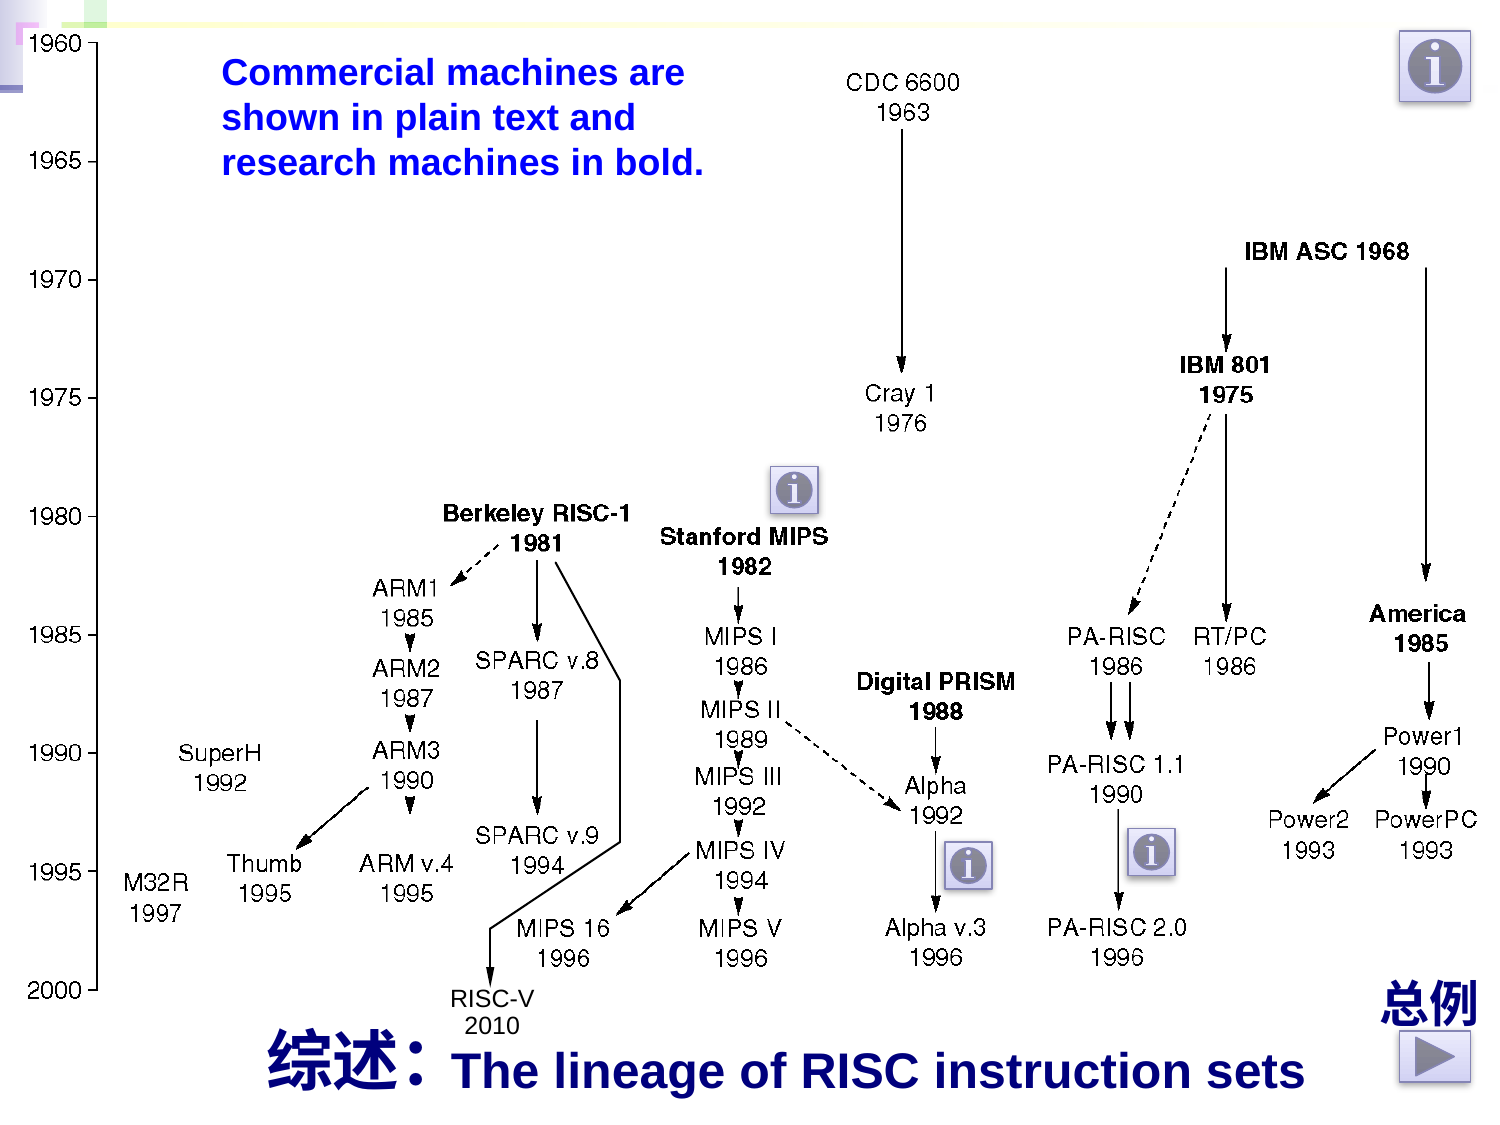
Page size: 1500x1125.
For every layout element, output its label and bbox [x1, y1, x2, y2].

text_box [242, 964, 1495, 1107]
text_box [489, 562, 621, 988]
picture [23, 28, 1483, 1000]
